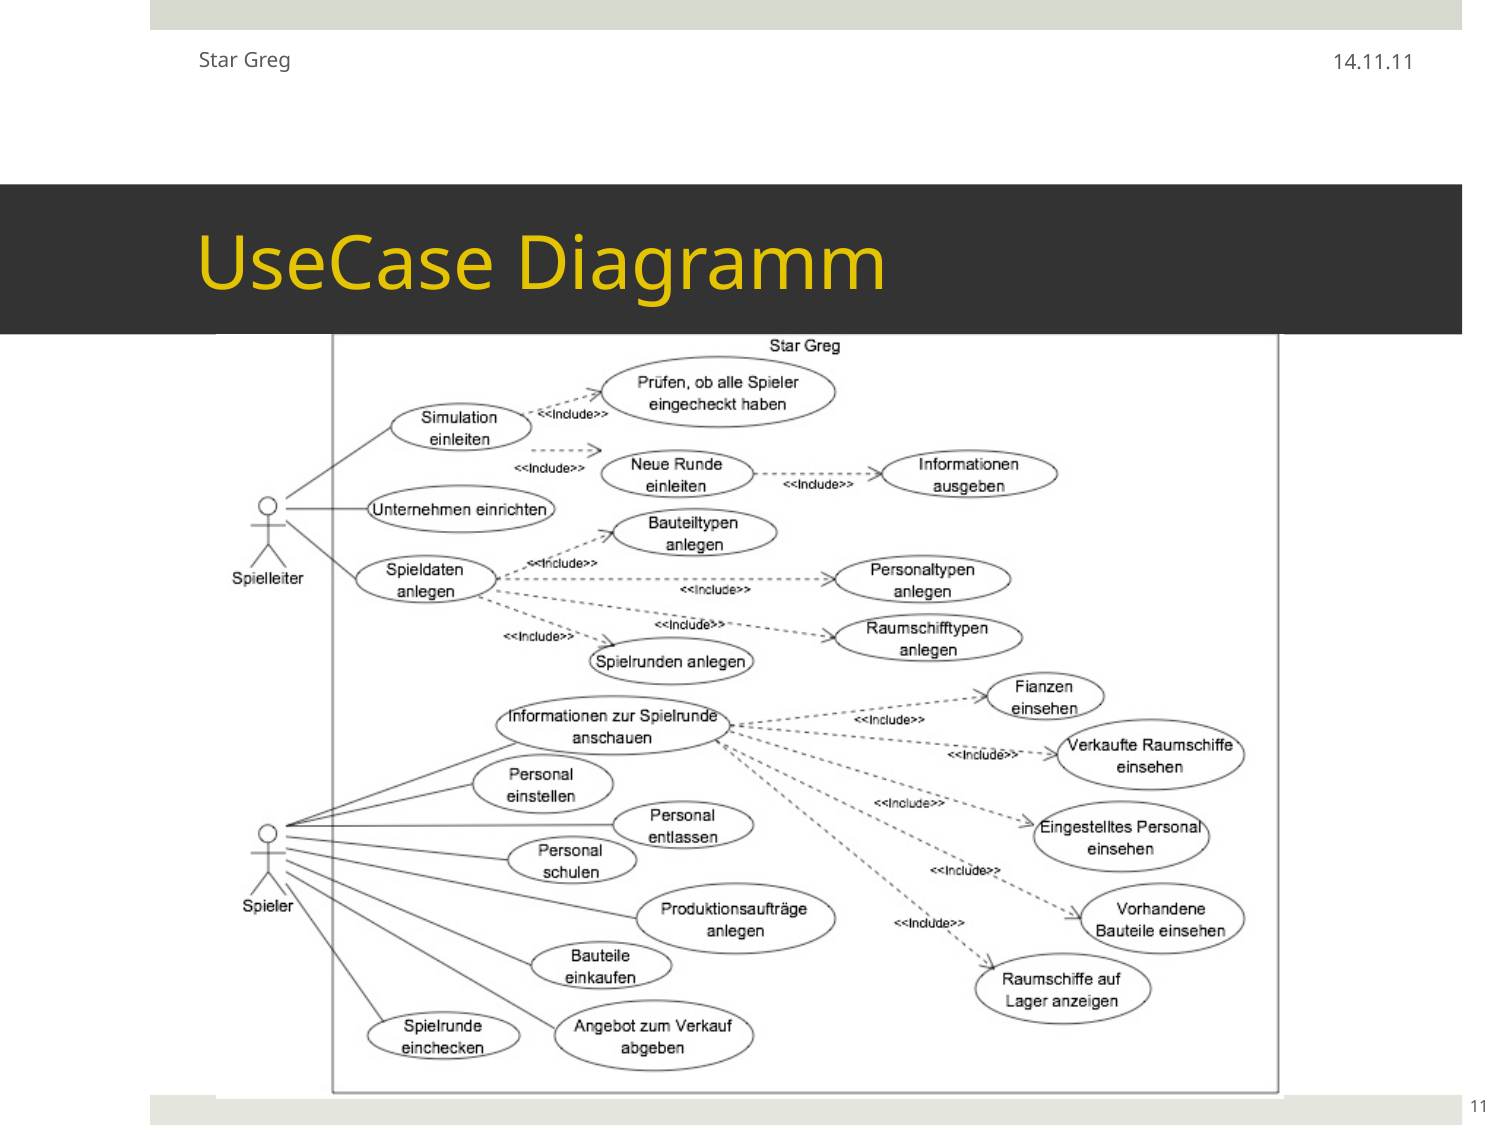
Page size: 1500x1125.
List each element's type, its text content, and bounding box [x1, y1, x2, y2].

picture [215, 333, 1285, 1099]
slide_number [1079, 30, 1430, 91]
title UseCase Diagramm [0, 184, 1463, 335]
slide_number 11 [1441, 1077, 1500, 1125]
footer Star Greg [183, 30, 659, 91]
